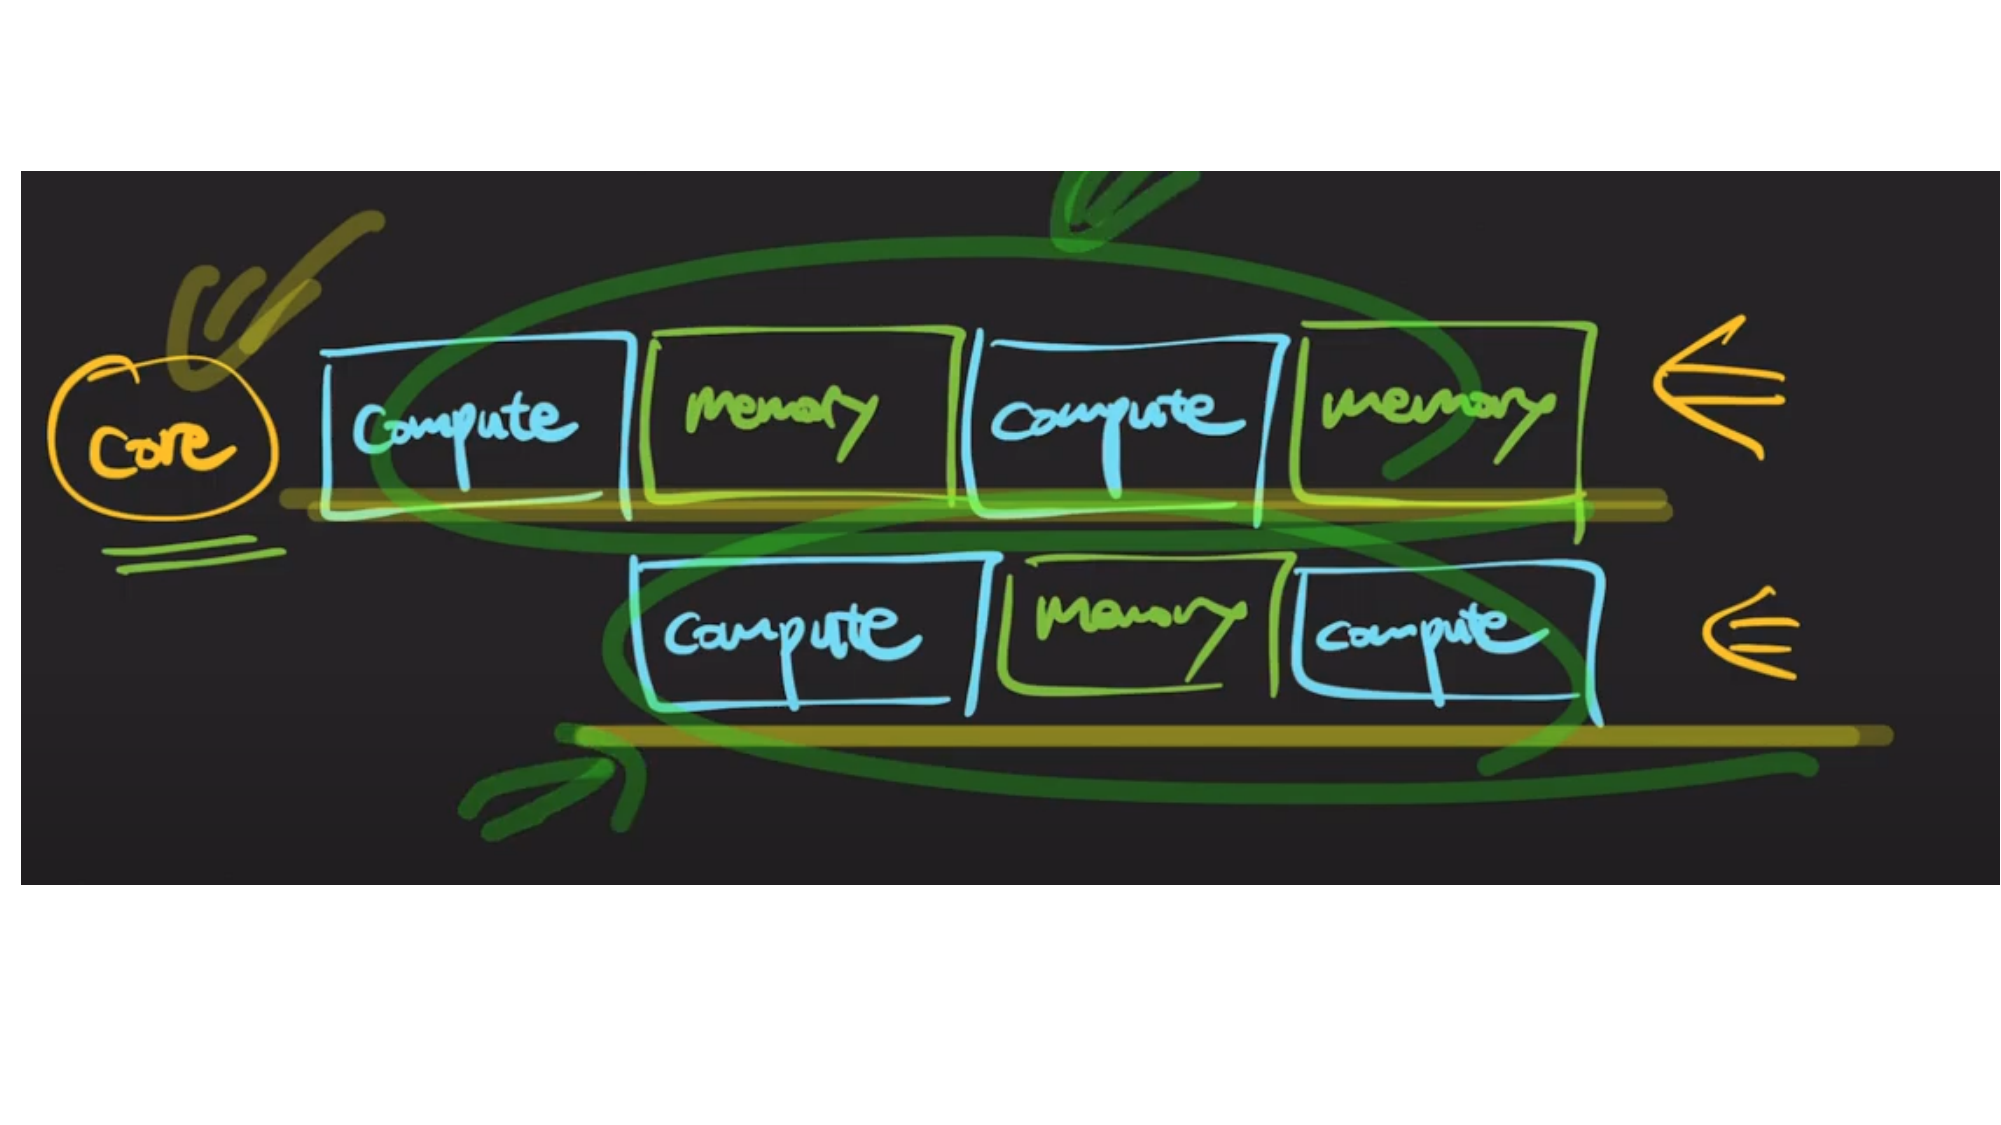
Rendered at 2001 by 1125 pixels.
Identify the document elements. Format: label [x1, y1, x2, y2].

picture [21, 171, 2000, 885]
